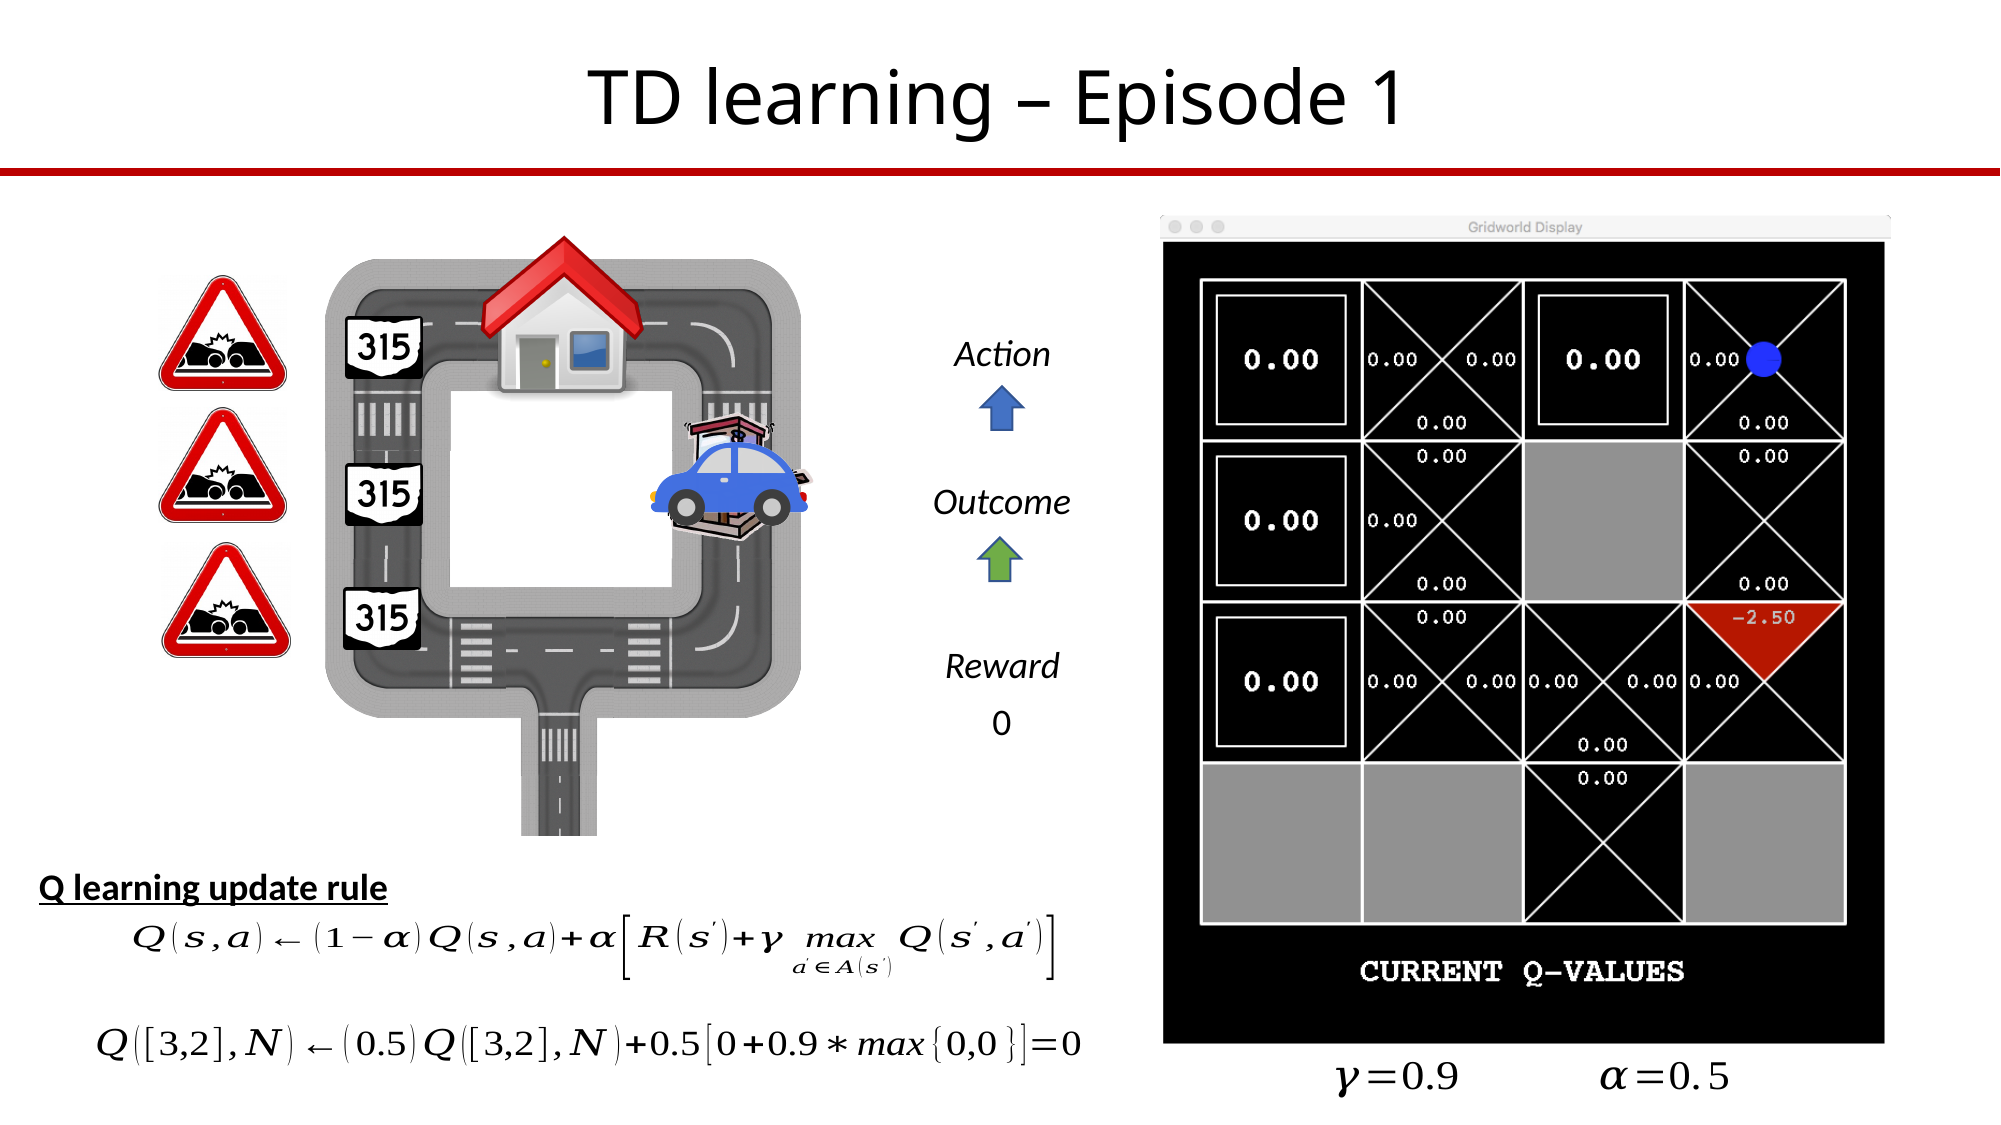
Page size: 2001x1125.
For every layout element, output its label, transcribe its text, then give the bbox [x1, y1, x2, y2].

picture [345, 316, 423, 379]
title TD learning – Episode 1 [137, 50, 1863, 150]
text_box Outcome [896, 469, 1108, 529]
picture [1160, 215, 1891, 1050]
picture [476, 230, 649, 403]
text_box [976, 536, 1024, 583]
picture [161, 542, 291, 658]
text_box Reward [897, 633, 1108, 694]
picture [158, 275, 287, 391]
picture [345, 463, 423, 526]
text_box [325, 259, 801, 836]
picture [649, 391, 815, 562]
text_box Action [897, 321, 1108, 381]
picture [157, 406, 287, 523]
text_box 0 [940, 690, 1064, 751]
text_box [978, 384, 1026, 431]
text_box Q learning update rule [24, 855, 416, 915]
picture [343, 587, 421, 650]
